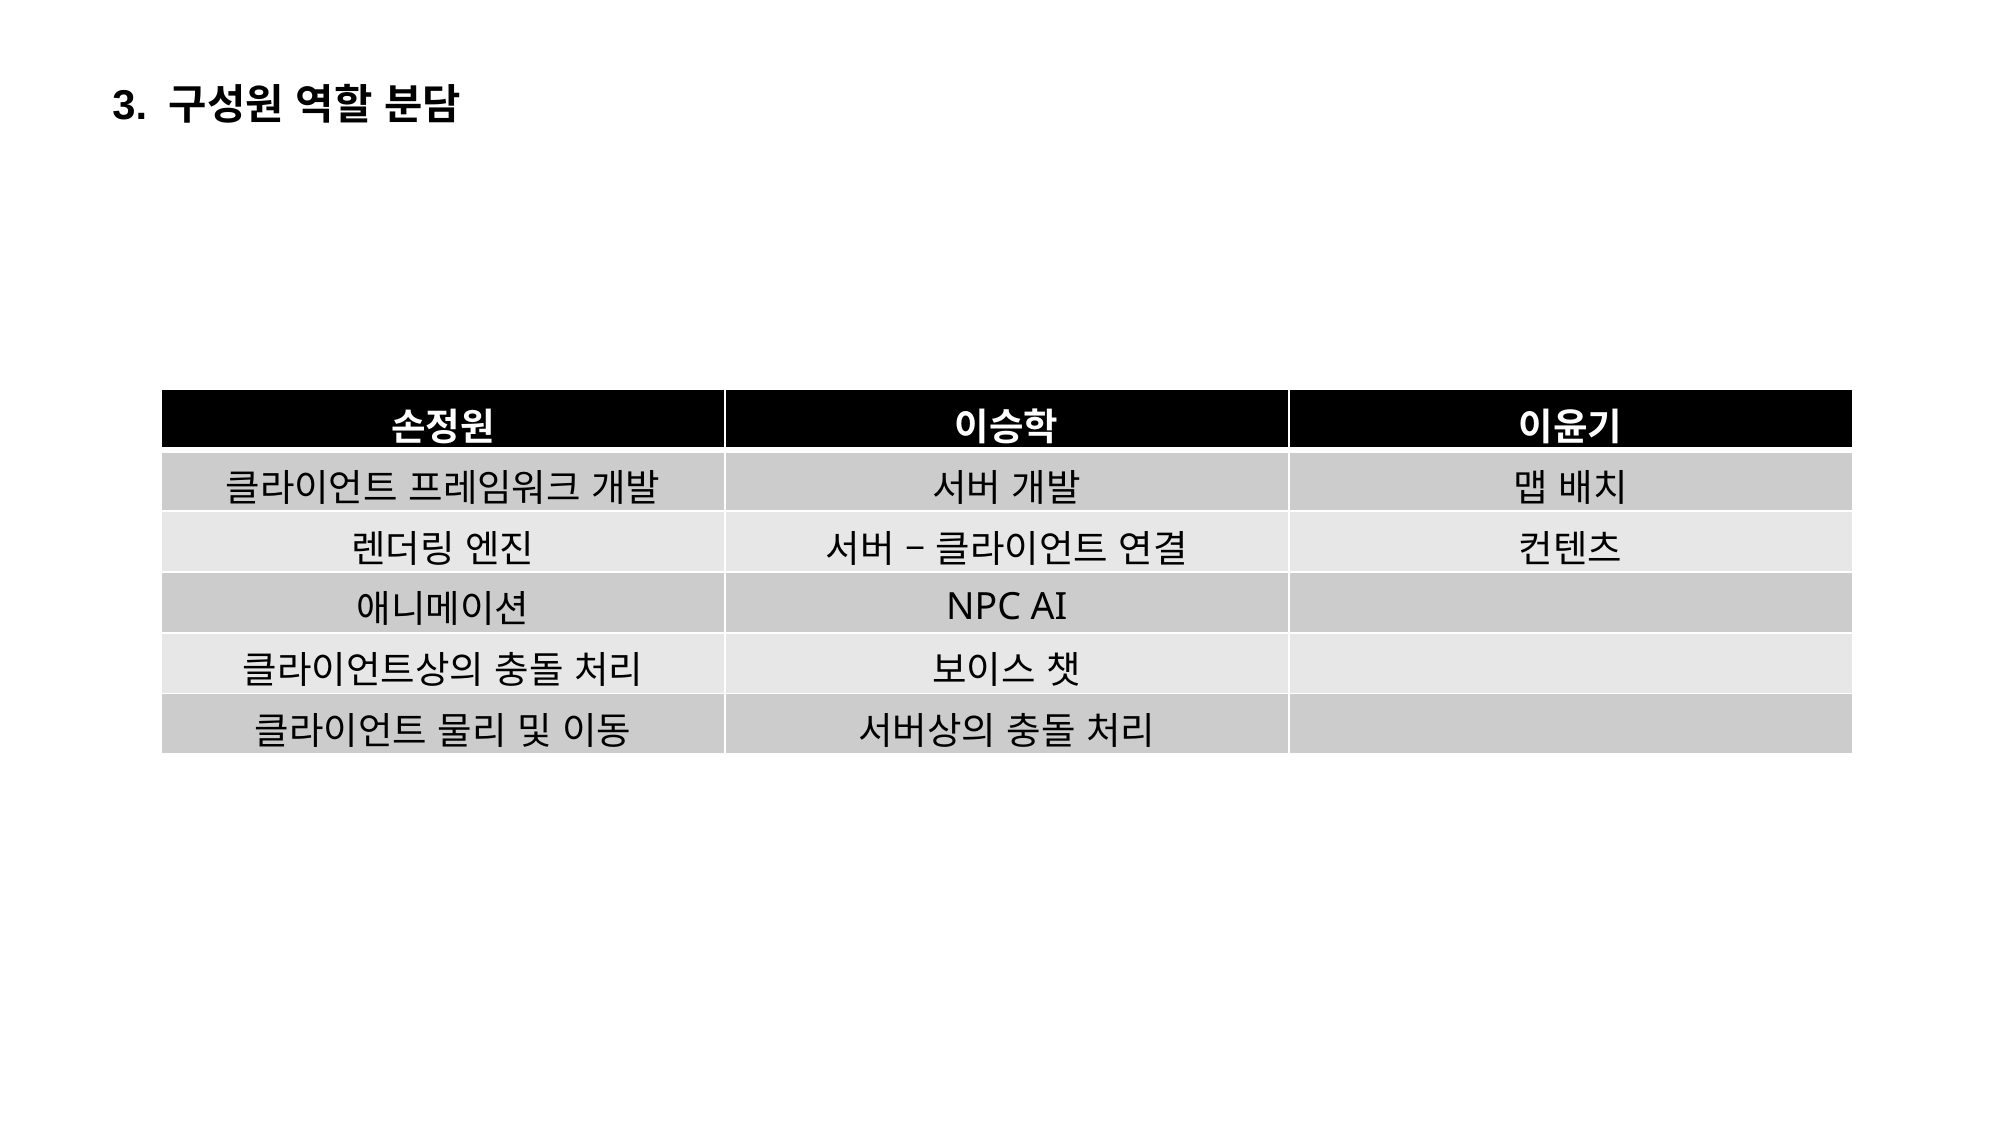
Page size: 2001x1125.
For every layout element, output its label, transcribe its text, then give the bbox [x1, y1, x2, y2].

table_cell 보이스 챗 [726, 634, 1288, 693]
table_cell NPC AI [726, 573, 1288, 632]
table_cell 맵 배치 [1290, 453, 1852, 510]
table_cell 서버상의 충돌 처리 [726, 694, 1288, 753]
text_box 3. 구성원 역할 분담 [97, 70, 664, 135]
table_cell [1290, 634, 1852, 693]
table_cell 애니메이션 [162, 573, 724, 632]
table_cell 컨텐츠 [1290, 512, 1852, 571]
table_cell 서버 – 클라이언트 연결 [726, 512, 1288, 571]
table_cell [1290, 694, 1852, 753]
table_header 손정원 [162, 390, 724, 447]
table_cell 서버 개발 [726, 453, 1288, 510]
table_cell 클라이언트 물리 및 이동 [162, 694, 724, 753]
table_cell [1290, 573, 1852, 632]
table_header 이윤기 [1290, 390, 1852, 447]
table_cell 렌더링 엔진 [162, 512, 724, 571]
table_cell 클라이언트상의 충돌 처리 [162, 634, 724, 693]
table_cell 클라이언트 프레임워크 개발 [162, 453, 724, 510]
table_header 이승학 [726, 390, 1288, 447]
